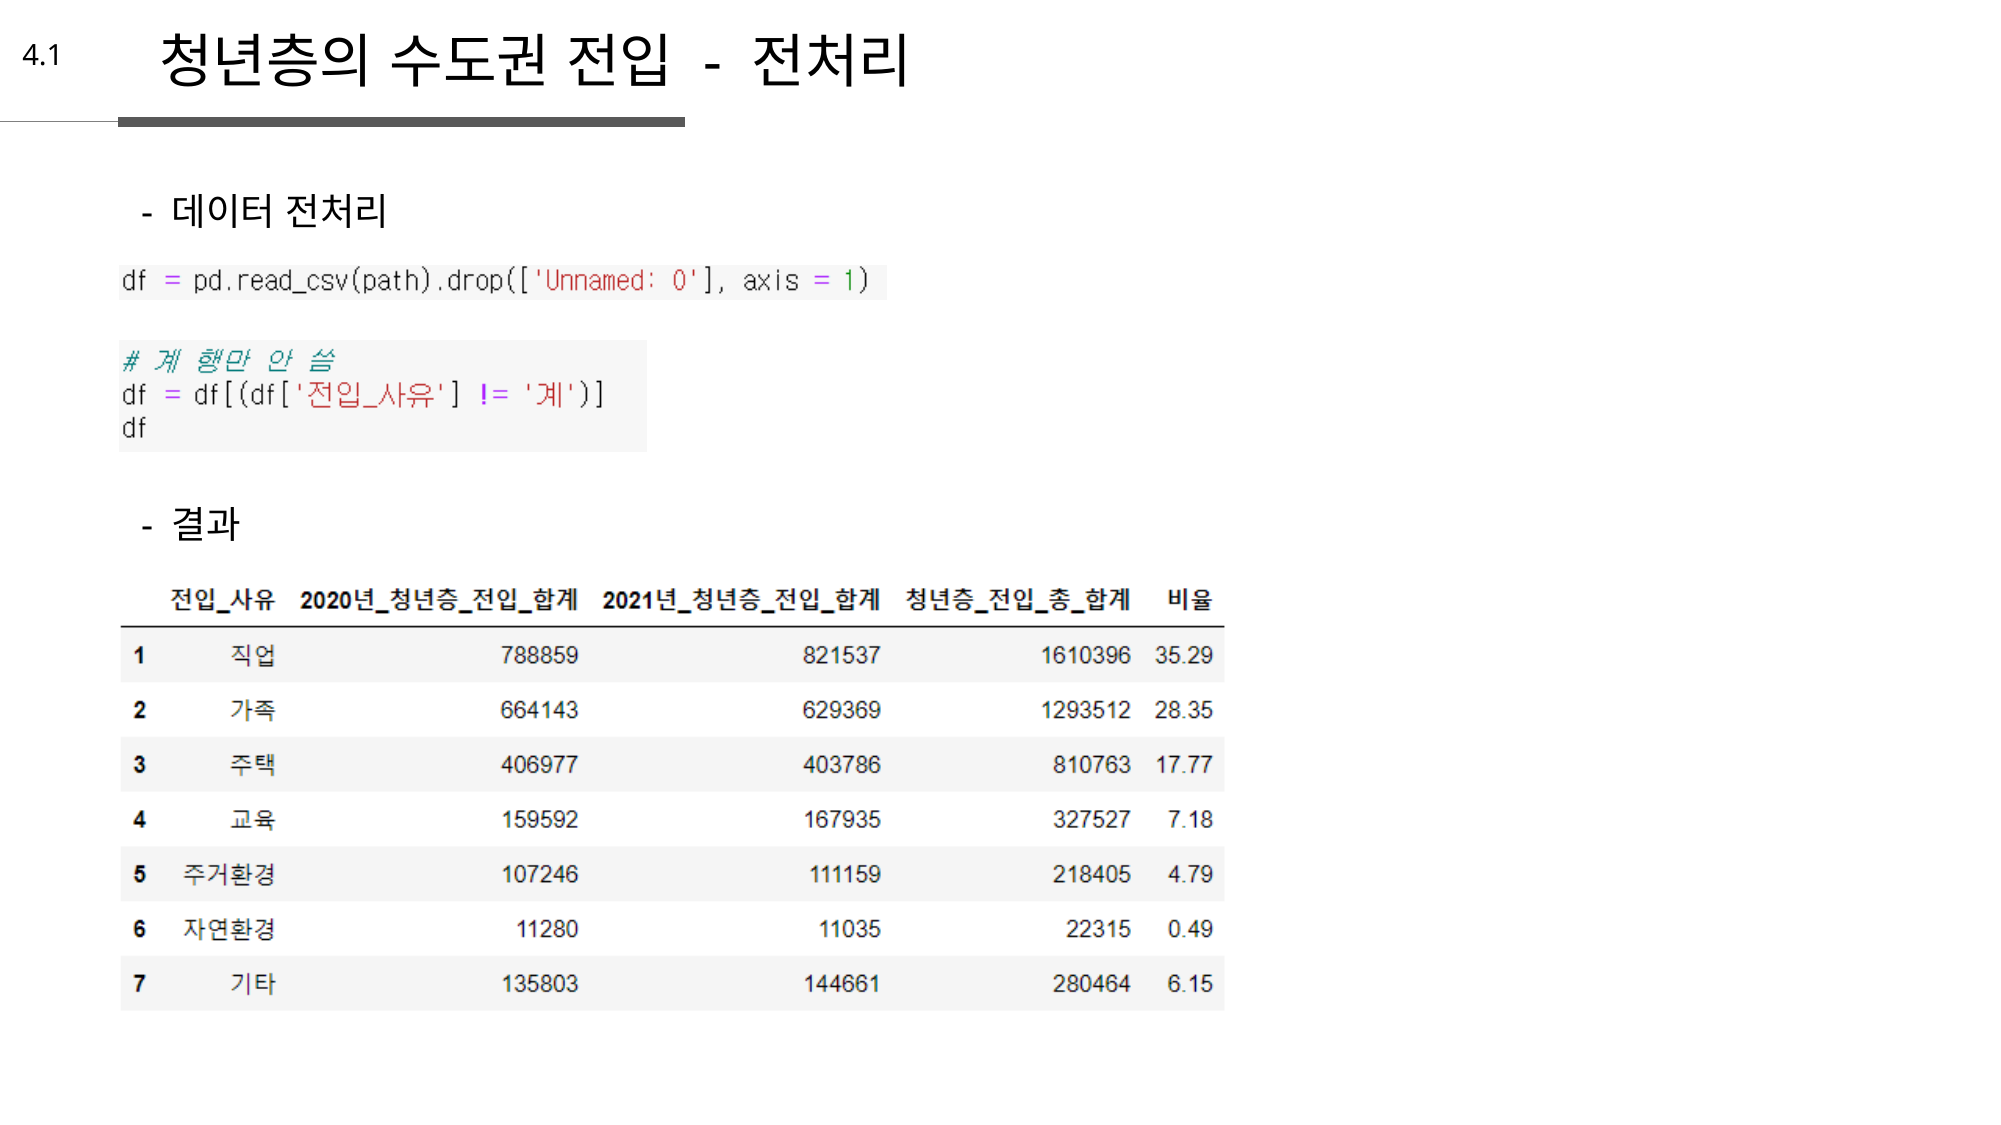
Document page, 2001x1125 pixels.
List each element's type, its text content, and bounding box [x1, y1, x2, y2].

picture [118, 562, 1245, 1026]
text_box - 데이터 전처리 [116, 180, 881, 241]
text_box - 결과 [116, 493, 881, 553]
text_box 4.1 [7, 28, 79, 79]
picture [119, 340, 647, 452]
text_box 청년층의 수도권 전입 - 전처리 [144, 16, 928, 102]
picture [119, 265, 887, 300]
